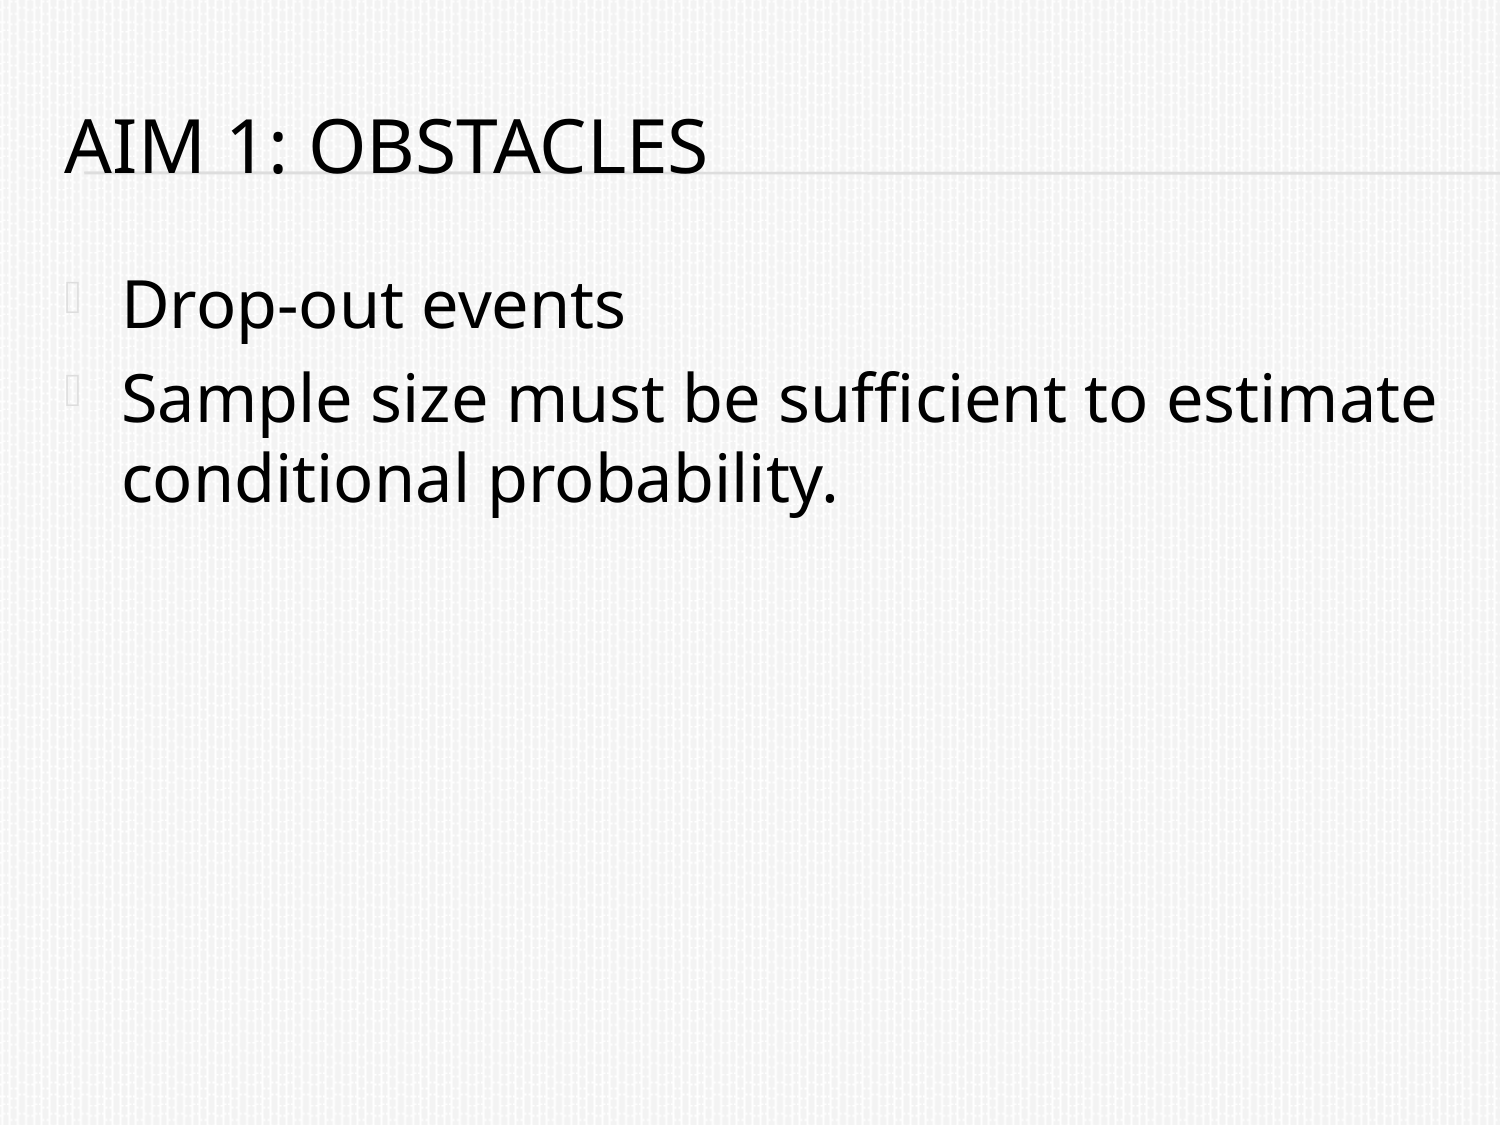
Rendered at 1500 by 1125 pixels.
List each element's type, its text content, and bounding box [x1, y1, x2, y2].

title AIM 1: Obstacles [50, 75, 1475, 213]
list Drop-out events Sample size must be sufficient to estimate conditional probability. [50, 254, 1475, 998]
